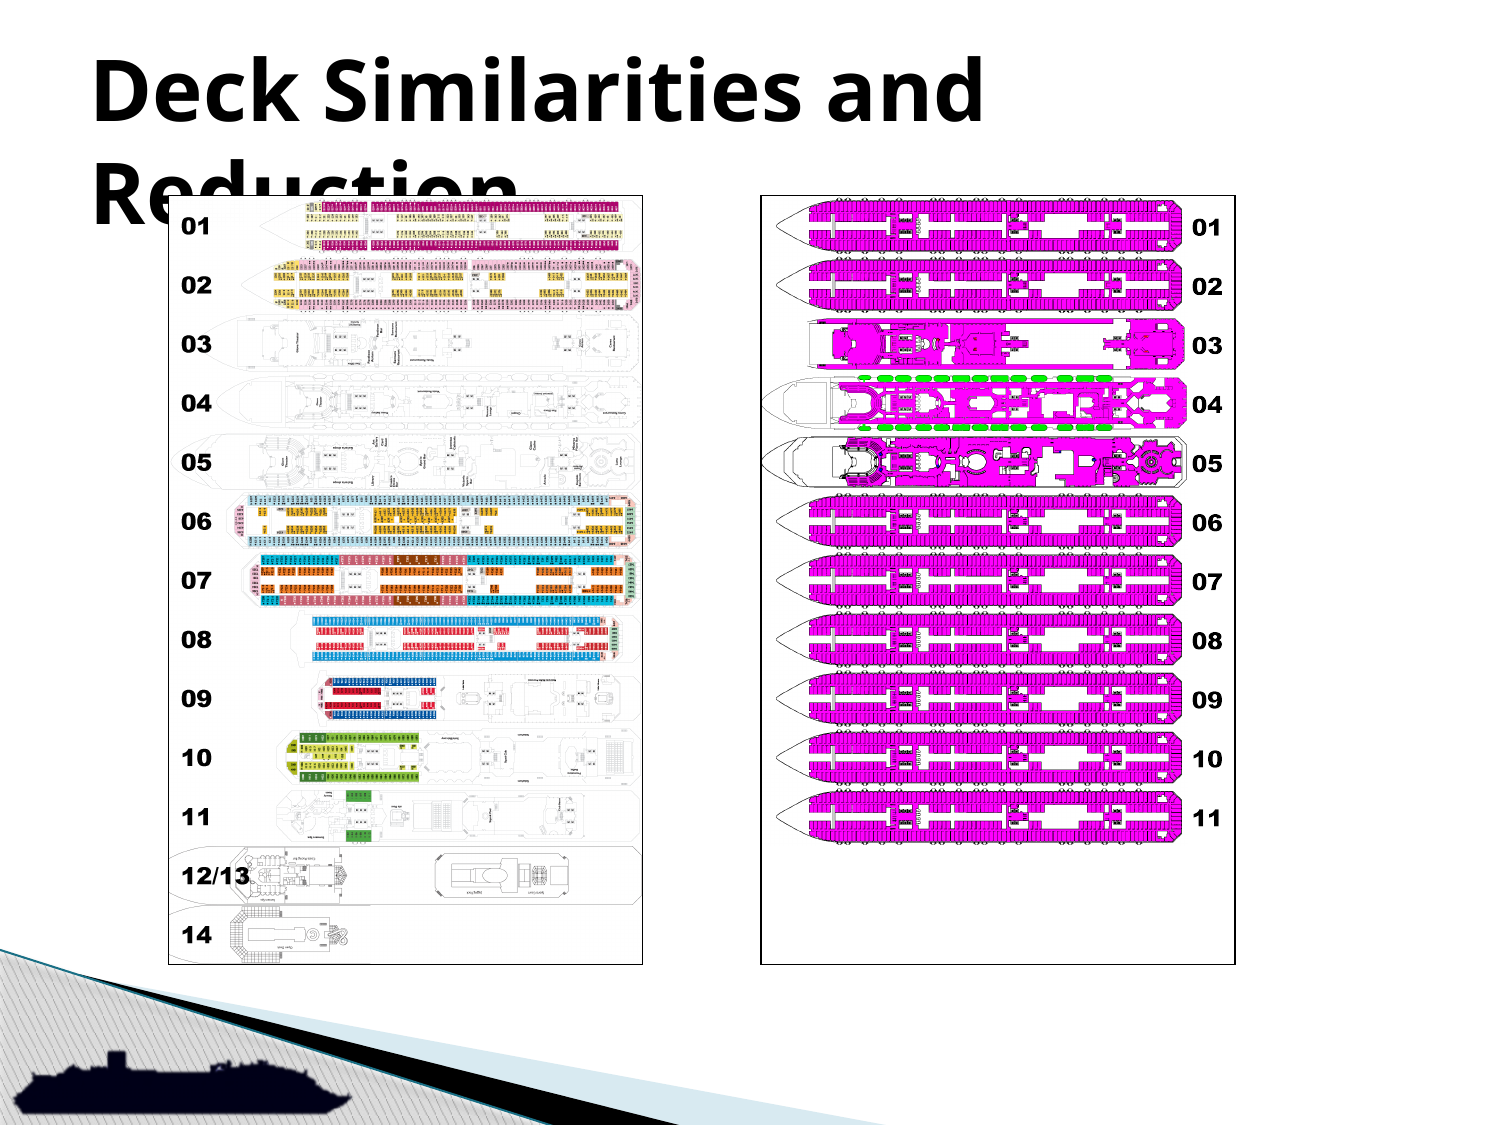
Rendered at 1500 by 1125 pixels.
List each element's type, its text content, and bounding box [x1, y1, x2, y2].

picture [4, 1024, 365, 1125]
picture [761, 196, 1235, 964]
title Deck Similarities and Reduction [75, 45, 1425, 233]
picture [168, 196, 642, 964]
